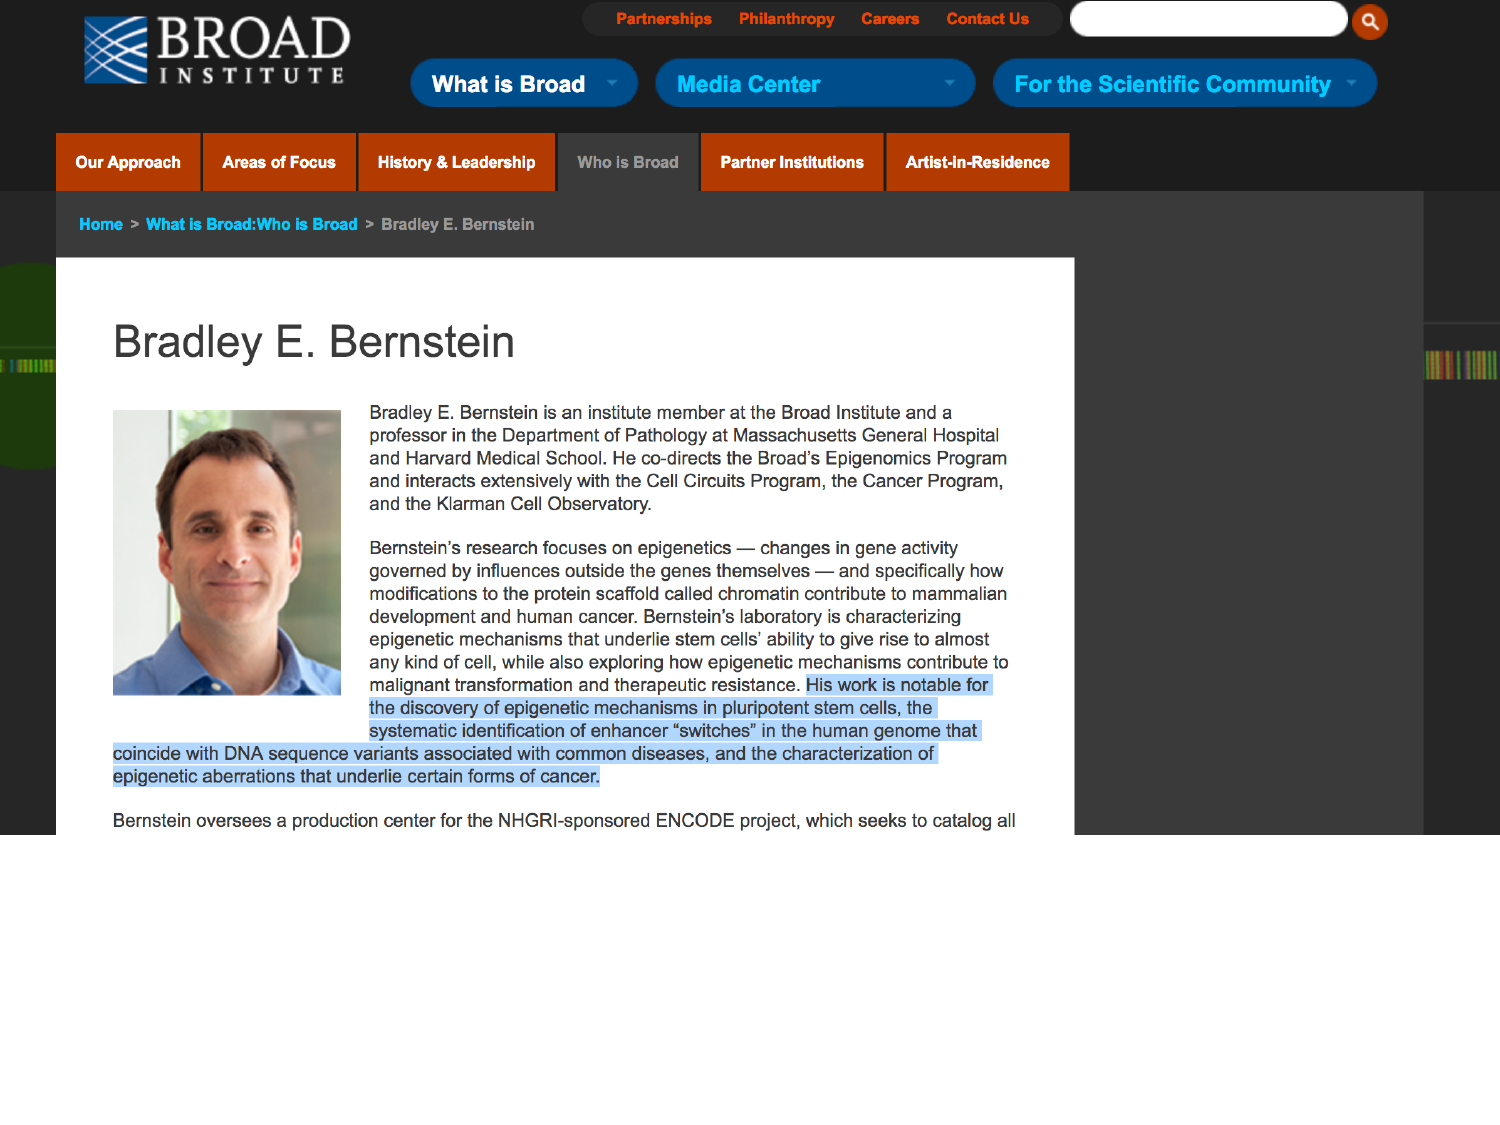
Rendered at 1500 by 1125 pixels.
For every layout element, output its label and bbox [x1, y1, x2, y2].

picture [0, 0, 1500, 835]
